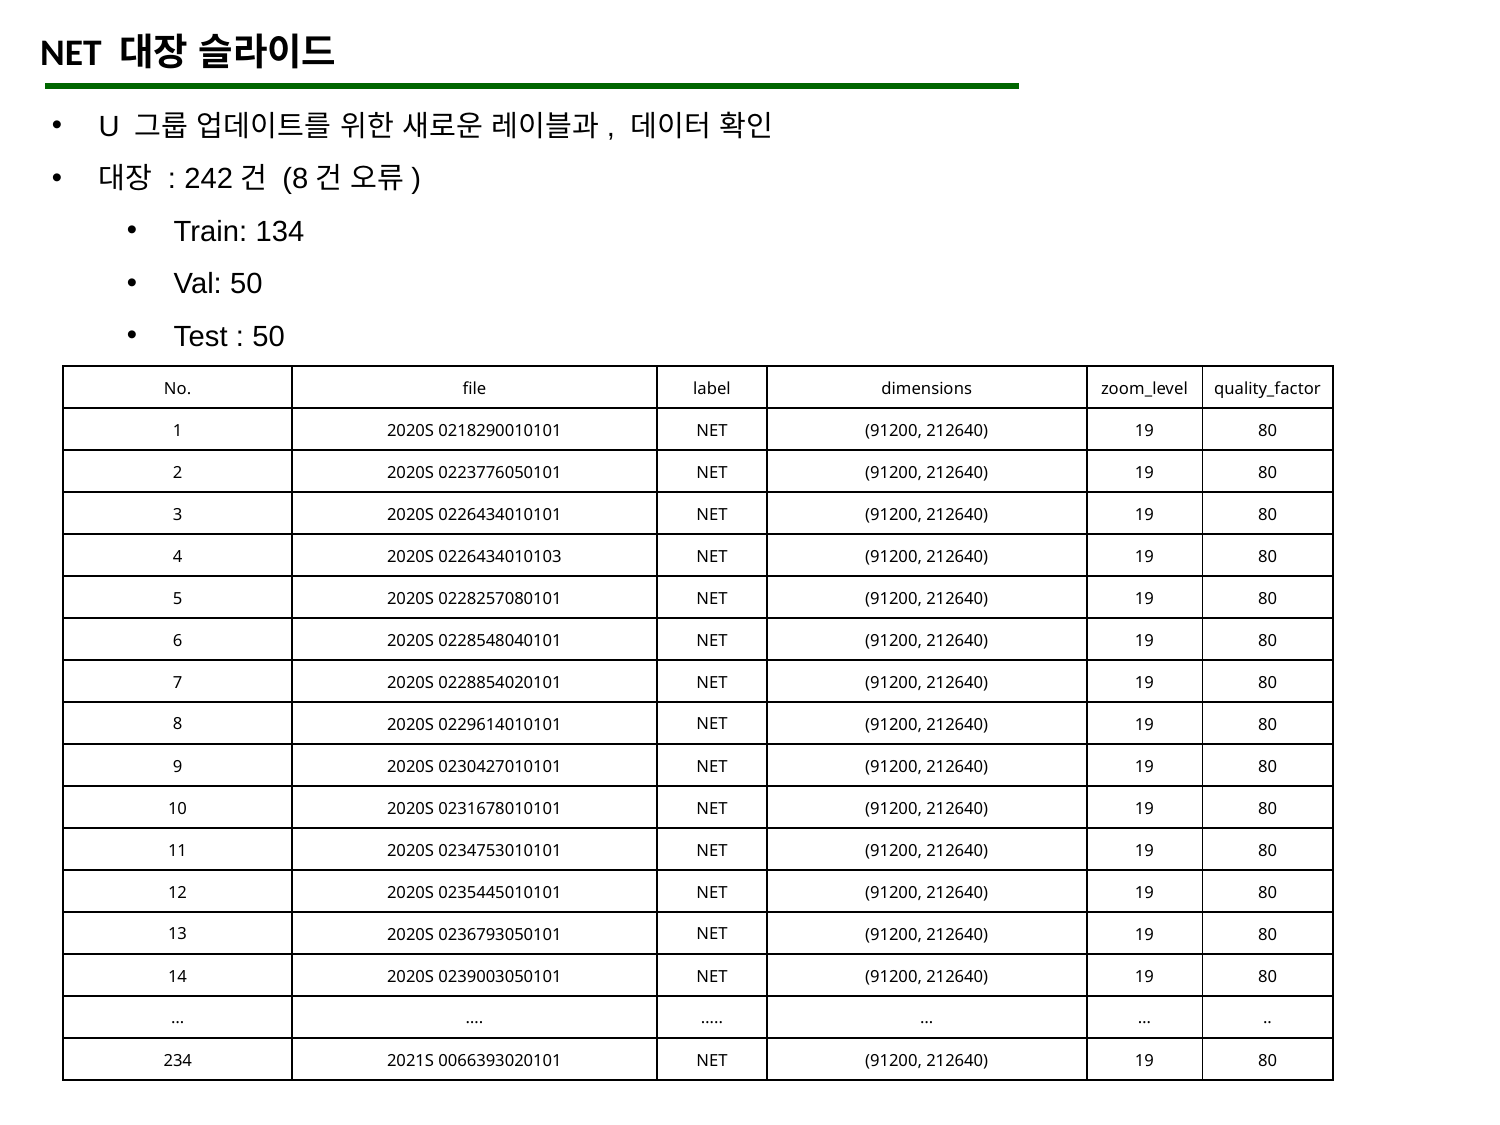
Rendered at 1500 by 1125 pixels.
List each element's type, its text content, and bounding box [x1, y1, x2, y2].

table_cell NET [658, 493, 766, 533]
table_cell (91200, 212640) [768, 913, 1086, 953]
table_cell … [1088, 997, 1202, 1037]
table_cell 2020S 0229614010101 [293, 703, 656, 743]
table_cell (91200, 212640) [768, 577, 1086, 617]
table_cell 19 [1088, 745, 1202, 785]
table_cell NET [658, 577, 766, 617]
table_cell 2020S 0231678010101 [293, 787, 656, 827]
table_cell (91200, 212640) [768, 871, 1086, 911]
table_cell 5 [64, 577, 291, 617]
table_cell 2020S 0226434010103 [293, 535, 656, 575]
table_cell 2020S 0239003050101 [293, 955, 656, 995]
table_cell 19 [1088, 913, 1202, 953]
table_cell ….. [658, 997, 766, 1037]
table_cell NET [658, 1039, 766, 1079]
table_cell 4 [64, 535, 291, 575]
table_cell 2020S 0236793050101 [293, 913, 656, 953]
table_cell 19 [1088, 787, 1202, 827]
table_cell 80 [1203, 451, 1332, 491]
table_cell 2020S 0230427010101 [293, 745, 656, 785]
table_cell 80 [1203, 535, 1332, 575]
table_cell NET [658, 619, 766, 659]
text_box NET 대장 슬라이드 [25, 20, 910, 81]
table_cell NET [658, 745, 766, 785]
table_cell 19 [1088, 955, 1202, 995]
table_cell .. [1203, 997, 1332, 1037]
table_cell NET [658, 787, 766, 827]
table_cell (91200, 212640) [768, 703, 1086, 743]
table_header quality_factor [1203, 367, 1332, 407]
table_cell 19 [1088, 661, 1202, 701]
table_cell 19 [1088, 409, 1202, 449]
table_cell (91200, 212640) [768, 409, 1086, 449]
table_cell 234 [64, 1039, 291, 1079]
table_cell 2020S 0228548040101 [293, 619, 656, 659]
table_cell NET [658, 661, 766, 701]
table_cell 19 [1088, 493, 1202, 533]
table_cell 2020S 0218290010101 [293, 409, 656, 449]
table_cell 19 [1088, 619, 1202, 659]
table_header label [658, 367, 766, 407]
table_cell 80 [1203, 745, 1332, 785]
table_cell 19 [1088, 703, 1202, 743]
table_cell 11 [64, 829, 291, 869]
table_cell 2021S 0066393020101 [293, 1039, 656, 1079]
table_cell 9 [64, 745, 291, 785]
table_header No. [64, 367, 291, 407]
table_cell (91200, 212640) [768, 493, 1086, 533]
table_cell 2020S 0226434010101 [293, 493, 656, 533]
table_cell 2020S 0223776050101 [293, 451, 656, 491]
table_cell 2020S 0228257080101 [293, 577, 656, 617]
table_cell (91200, 212640) [768, 1039, 1086, 1079]
table_cell NET [658, 535, 766, 575]
table_cell 1 [64, 409, 291, 449]
text_box U 그룹 업데이트를 위한 새로운 레이블과, 데이터 확인 대장 : 242건 (8건 오류) Train: 134 Val: 50 Test : 50 [37, 82, 1464, 360]
table_cell (91200, 212640) [768, 619, 1086, 659]
table_cell 80 [1203, 493, 1332, 533]
table_header zoom_level [1088, 367, 1202, 407]
table_cell … [768, 997, 1086, 1037]
table_cell 19 [1088, 577, 1202, 617]
table_cell 80 [1203, 619, 1332, 659]
table_cell …. [293, 997, 656, 1037]
table_cell 19 [1088, 871, 1202, 911]
table_cell 13 [64, 913, 291, 953]
table_cell 14 [64, 955, 291, 995]
table_cell 80 [1203, 787, 1332, 827]
table_cell 80 [1203, 955, 1332, 995]
table_cell NET [658, 955, 766, 995]
table_cell (91200, 212640) [768, 829, 1086, 869]
table_cell 80 [1203, 661, 1332, 701]
table_cell 80 [1203, 703, 1332, 743]
table_cell NET [658, 871, 766, 911]
table_cell 2020S 0234753010101 [293, 829, 656, 869]
table_header dimensions [768, 367, 1086, 407]
table_cell 80 [1203, 871, 1332, 911]
table_cell NET [658, 913, 766, 953]
table_cell 2020S 0228854020101 [293, 661, 656, 701]
table_cell 6 [64, 619, 291, 659]
table_cell … [64, 997, 291, 1037]
table_cell 3 [64, 493, 291, 533]
table_cell 2020S 0235445010101 [293, 871, 656, 911]
table_cell 7 [64, 661, 291, 701]
table_header file [293, 367, 656, 407]
table_cell 80 [1203, 409, 1332, 449]
table_cell 10 [64, 787, 291, 827]
table_cell 19 [1088, 451, 1202, 491]
table_cell 80 [1203, 829, 1332, 869]
table_cell (91200, 212640) [768, 745, 1086, 785]
table_cell 19 [1088, 1039, 1202, 1079]
table_cell 80 [1203, 1039, 1332, 1079]
table_cell (91200, 212640) [768, 451, 1086, 491]
table_cell NET [658, 409, 766, 449]
table_cell (91200, 212640) [768, 787, 1086, 827]
table_cell NET [658, 451, 766, 491]
table_cell 12 [64, 871, 291, 911]
table_cell 8 [64, 703, 291, 743]
table_cell (91200, 212640) [768, 535, 1086, 575]
table_cell 19 [1088, 535, 1202, 575]
table_cell 80 [1203, 913, 1332, 953]
table_cell 19 [1088, 829, 1202, 869]
table_cell (91200, 212640) [768, 661, 1086, 701]
table_cell (91200, 212640) [768, 955, 1086, 995]
table_cell NET [658, 829, 766, 869]
table_cell 80 [1203, 577, 1332, 617]
table_cell 2 [64, 451, 291, 491]
table_cell NET [658, 703, 766, 743]
